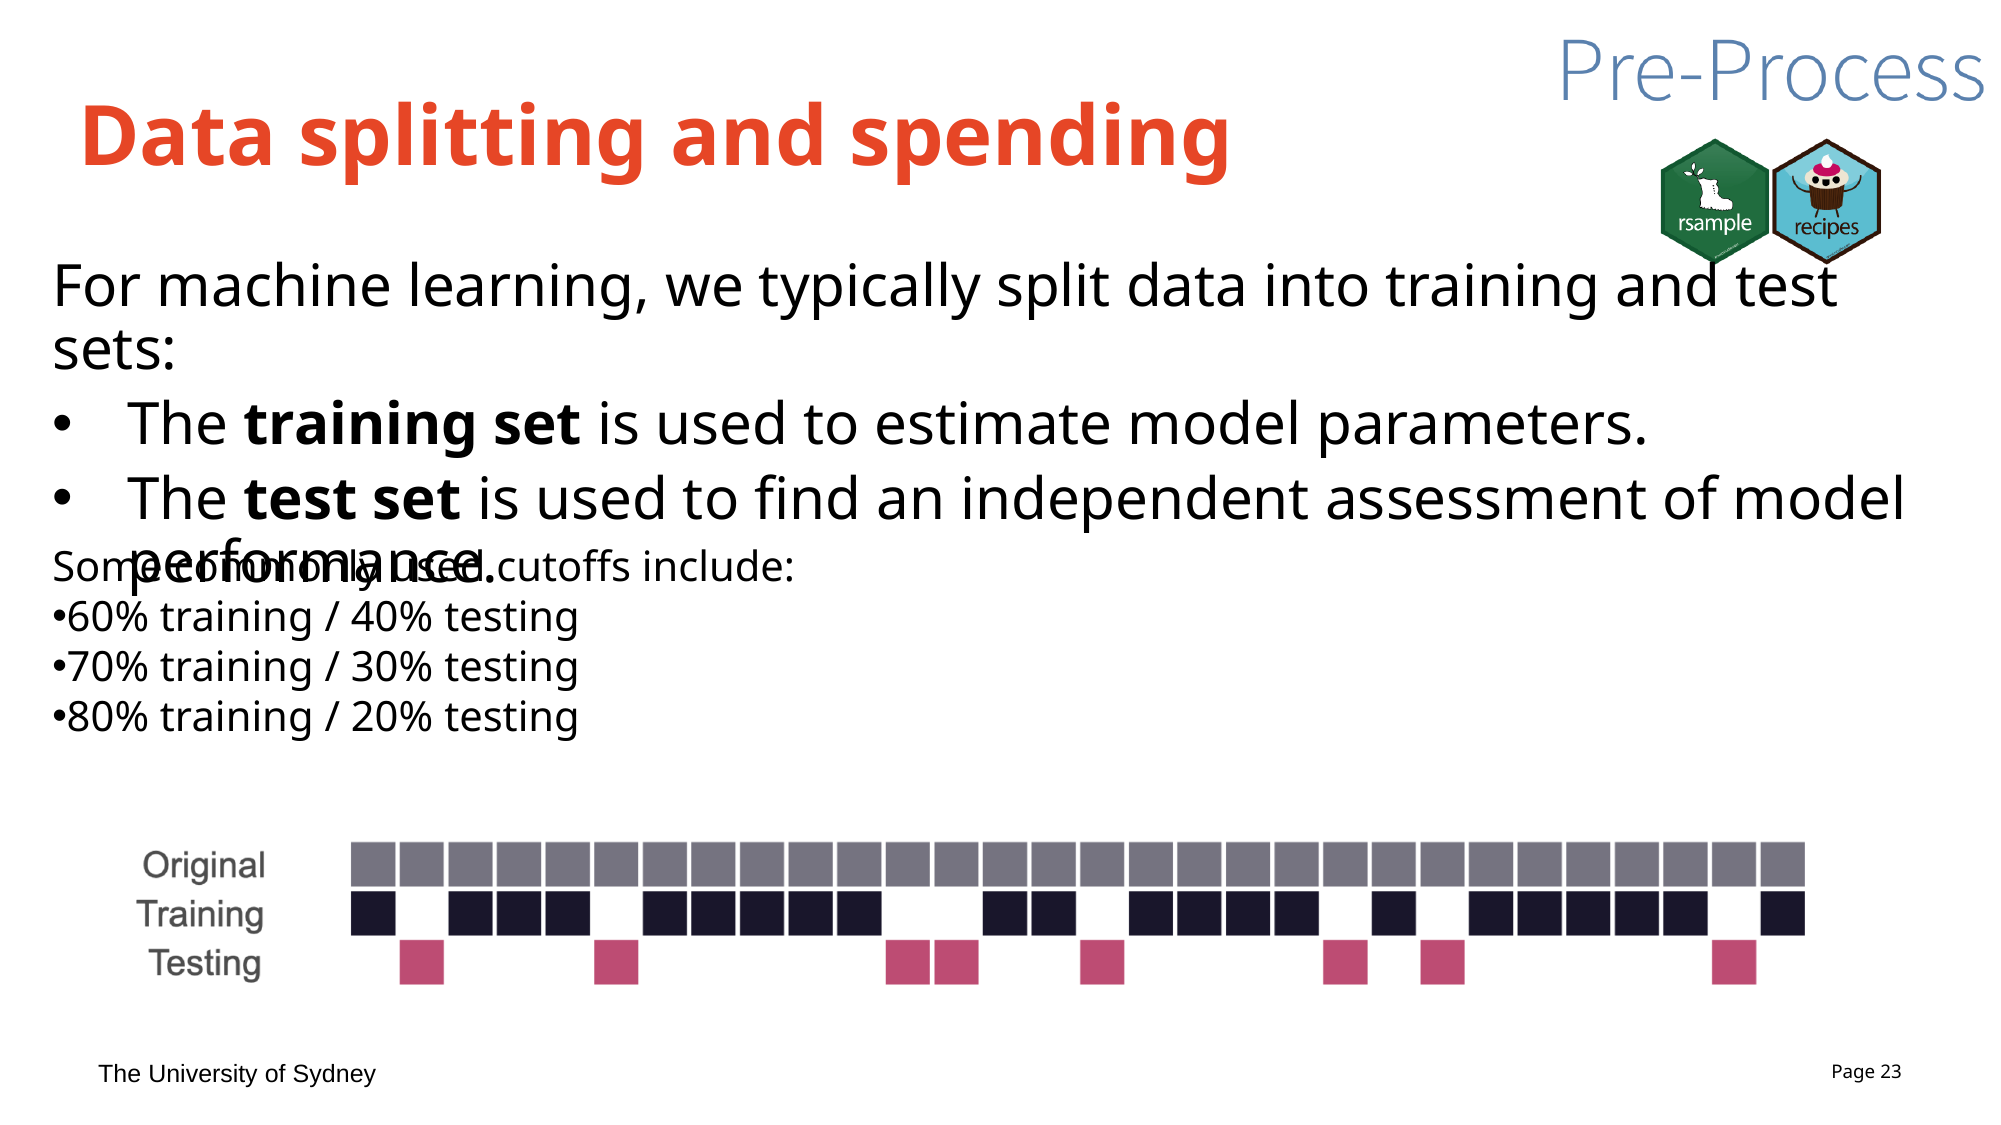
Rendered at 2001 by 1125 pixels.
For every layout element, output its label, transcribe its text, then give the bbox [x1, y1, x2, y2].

title Data splitting and spending [78, 82, 1503, 189]
picture [104, 749, 1922, 1032]
text_box For machine learning, we typically split data into training and test sets: The training set is used to estimate model parameters. The test set is used to find an independent assessment of model performance. [37, 249, 1963, 603]
picture [1508, 0, 2000, 309]
text_box Some commonly used cutoffs include: 60% training / 40% testing 70% training / 30% testing 80% training / 20% testing [37, 532, 1038, 748]
